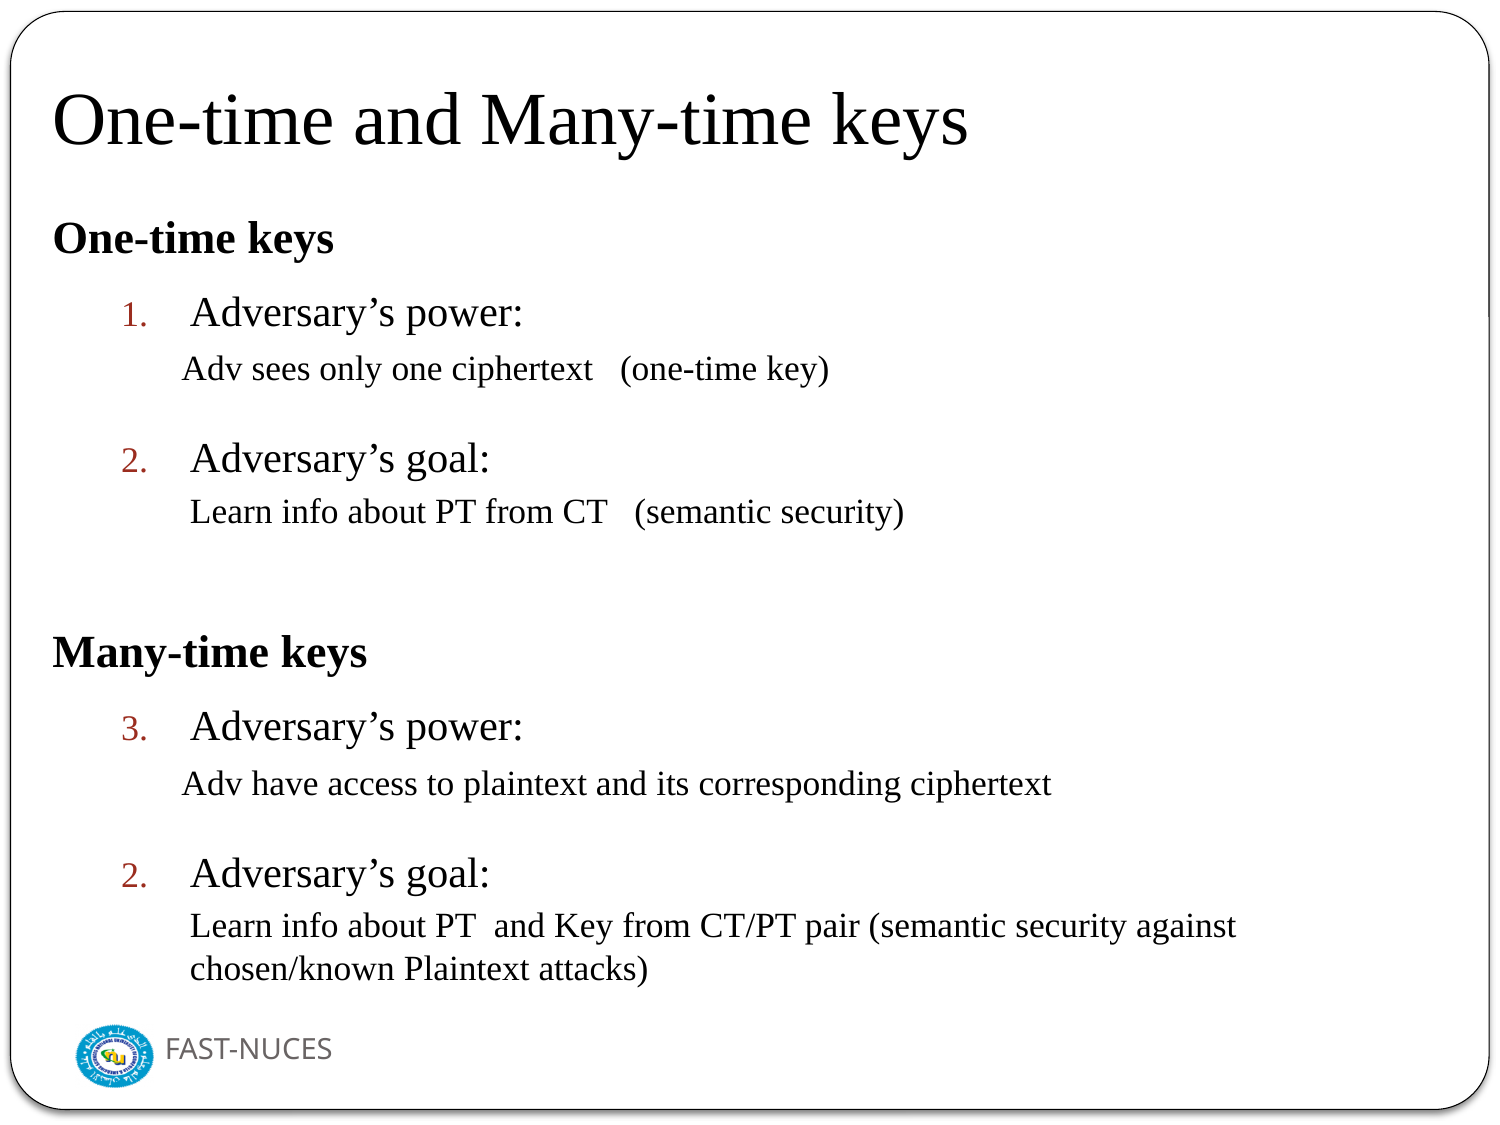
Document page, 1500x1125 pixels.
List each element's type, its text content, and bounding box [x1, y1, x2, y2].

list One-time keys Adversary’s power: Adv sees only one ciphertext (one-time key) Adversary’s goal: Learn info about PT from CT (semantic security) Many-time keys Adversary’s power: Adv have access to plaintext and its corresponding ciphertext Adversary’s goal: Learn info about PT and Key from CT/PT pair (semantic security against chosen/known Plaintext attacks) [37, 200, 1413, 1000]
picture [91, 1038, 138, 1075]
picture [123, 1060, 154, 1088]
picture [74, 1024, 154, 1088]
title One-time and Many-time keys [37, 45, 1313, 175]
footer FAST-NUCES [150, 1012, 800, 1088]
